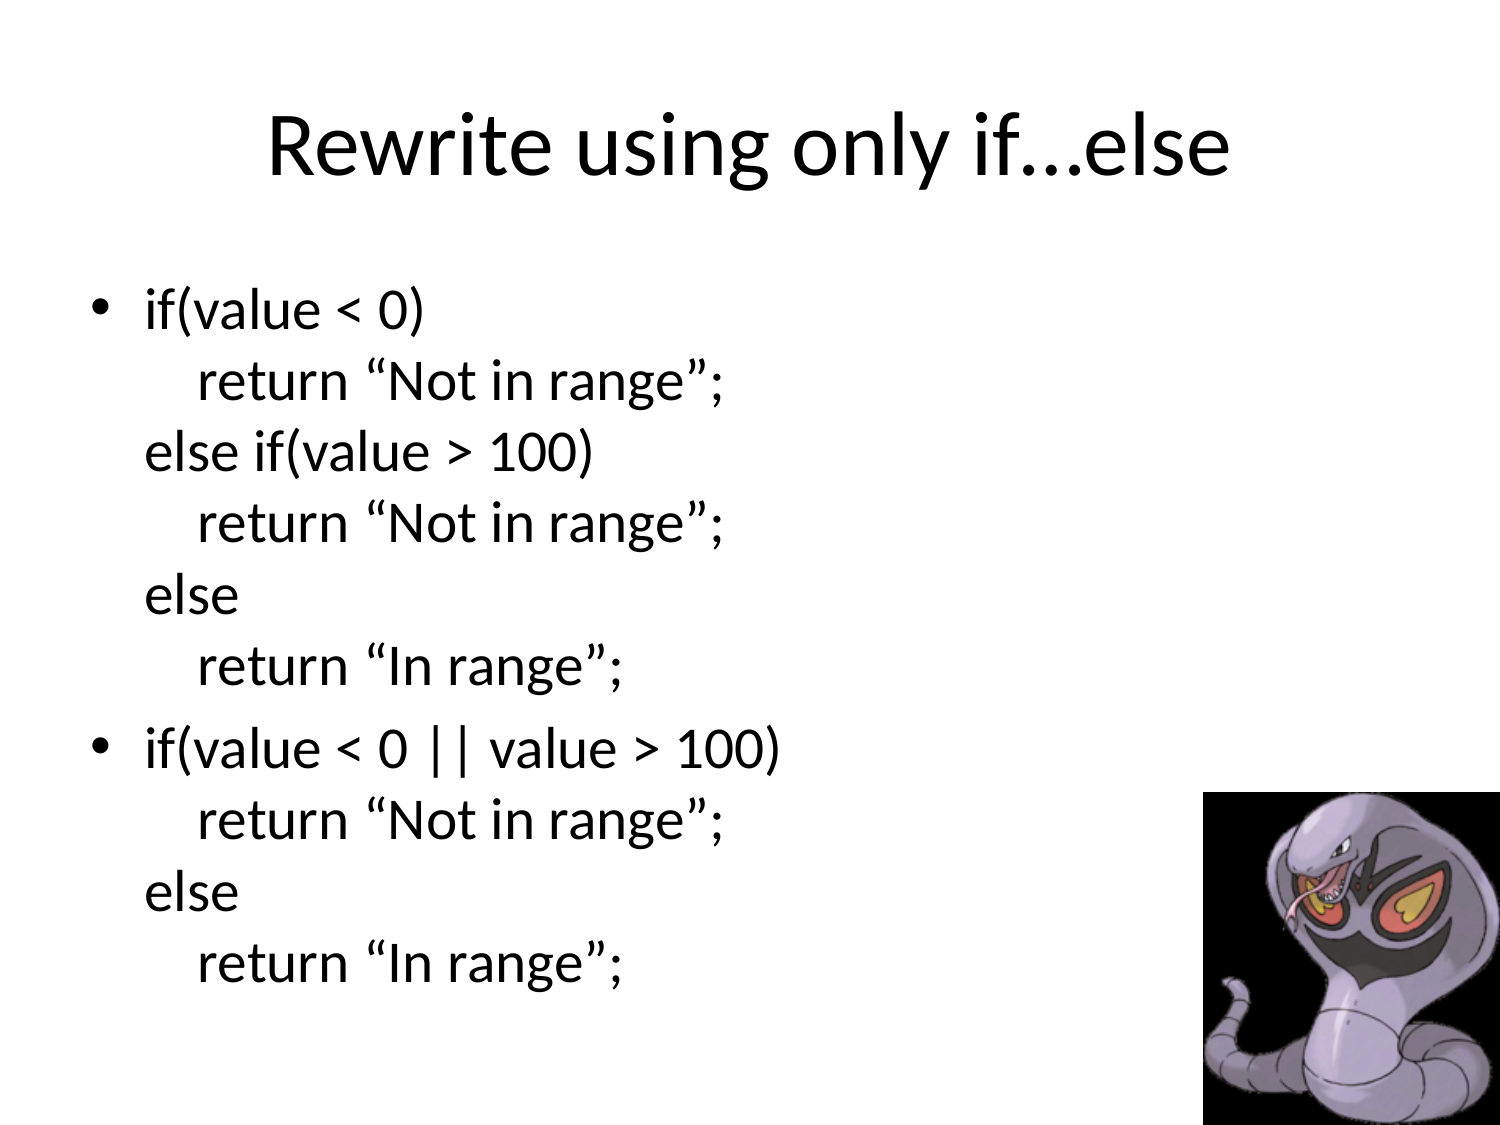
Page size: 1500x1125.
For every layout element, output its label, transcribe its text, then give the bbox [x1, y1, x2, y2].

title Rewrite using only if…else [75, 45, 1425, 233]
picture [1203, 791, 1500, 1125]
list if(value < 0) return “Not in range”; else if(value > 100) return “Not in range”; else return “In range”; if(value < 0 || value > 100) return “Not in range”; else return “In range”; [75, 262, 1425, 1005]
